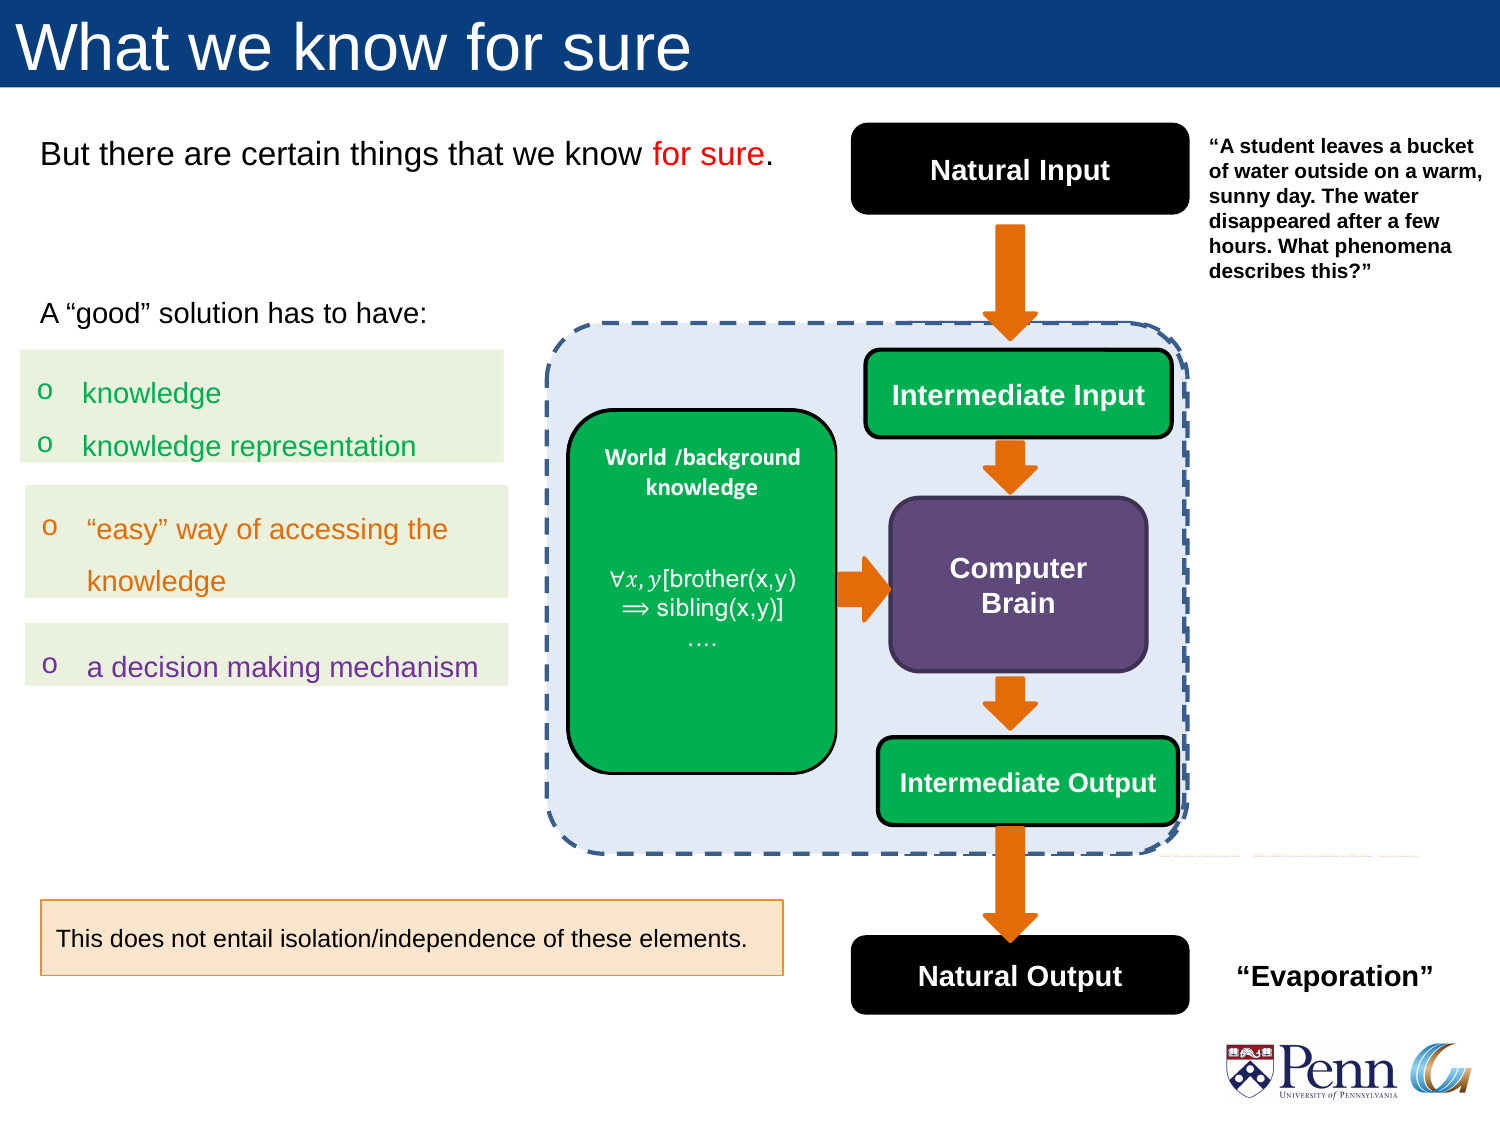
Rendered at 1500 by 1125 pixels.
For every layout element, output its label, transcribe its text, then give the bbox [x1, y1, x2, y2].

text_box AI System [1138, 323, 1188, 853]
text_box Natural Input [852, 124, 1188, 213]
text_box “A student leaves a bucket of water outside on a warm, sunny day. The water disappeared after a few hours. What phenomena describes this?” [1193, 124, 1500, 299]
text_box “Evaporation” [1221, 950, 1478, 1001]
text_box [984, 678, 1037, 729]
text_box Intermediate Output [877, 737, 1178, 826]
title What we know for sure [0, 0, 1500, 88]
text_box “easy” way of accessing the knowledge [24, 485, 509, 598]
text_box Natural Output [853, 937, 1188, 1013]
text_box Intermediate Input [865, 349, 1172, 438]
text_box [984, 442, 1037, 493]
picture [1224, 1041, 1400, 1103]
picture [1406, 1033, 1476, 1103]
text_box [566, 408, 838, 775]
text_box Computer Brain [890, 497, 1147, 672]
text_box This does not entail isolation/independence of these elements. [40, 900, 784, 976]
text_box [839, 558, 890, 621]
text_box a decision making mechanism [24, 623, 509, 686]
text_box knowledge knowledge representation [20, 349, 504, 463]
text_box [984, 226, 1037, 340]
text_box AI System [546, 323, 1185, 854]
text_box [984, 828, 1037, 941]
text_box But there are certain things that we know for sure. A “good” solution has to have: [24, 125, 825, 181]
